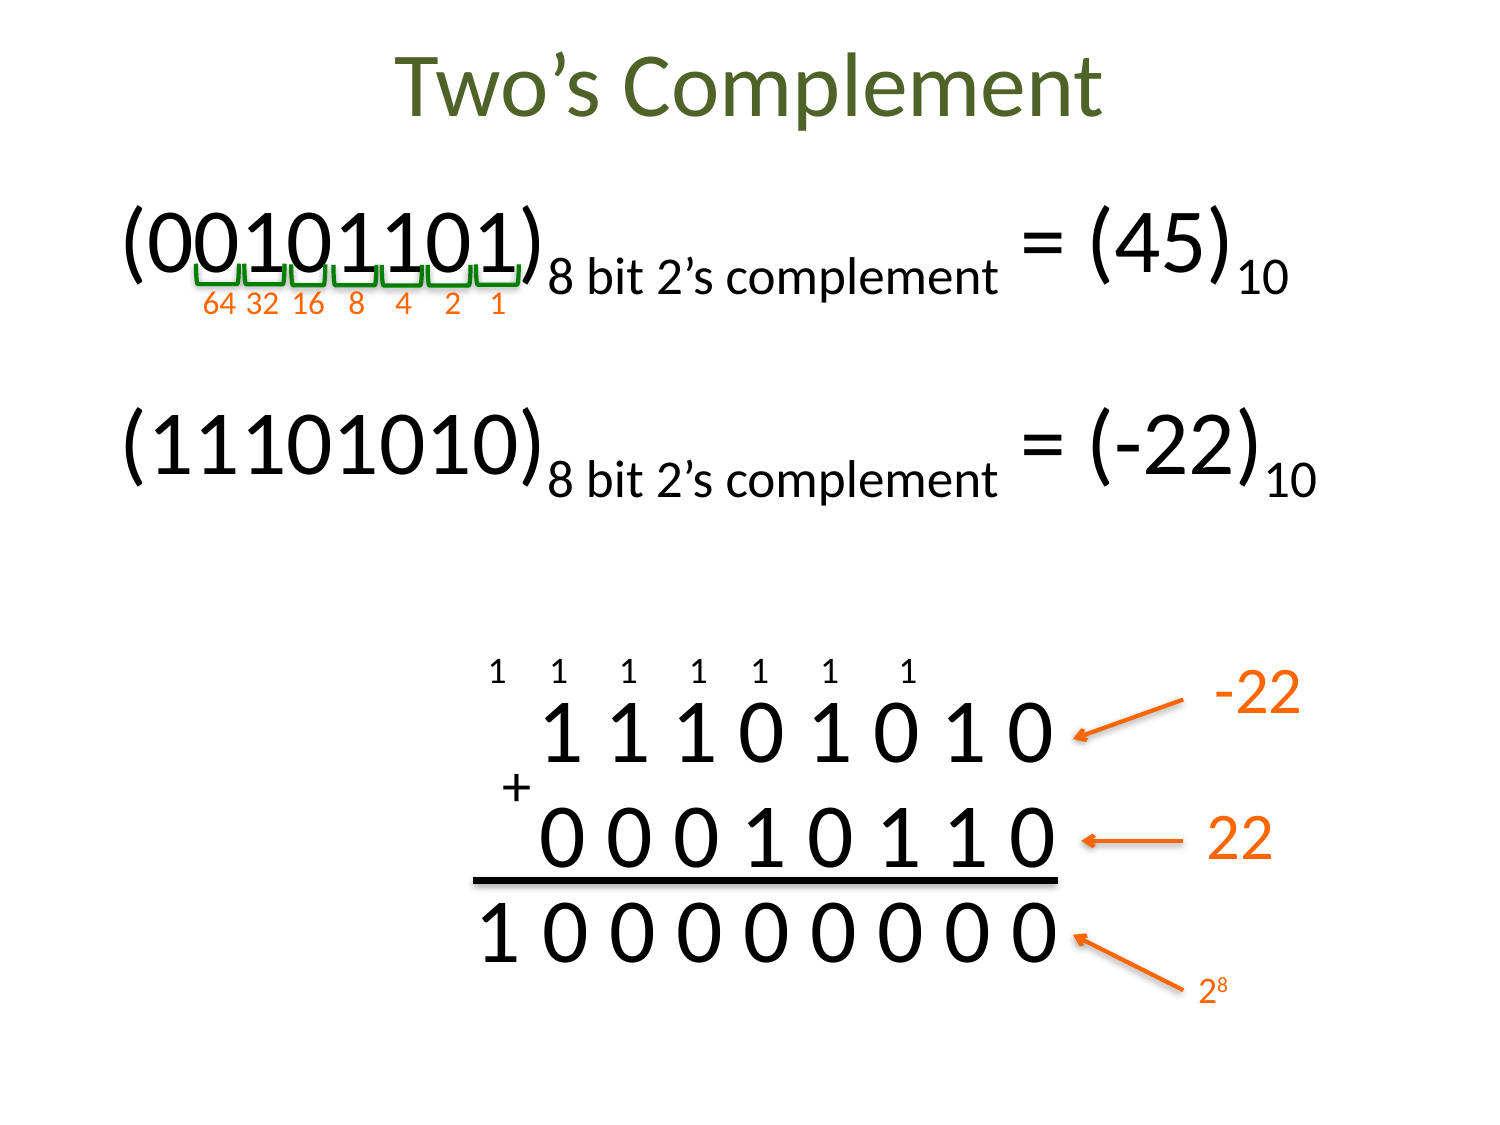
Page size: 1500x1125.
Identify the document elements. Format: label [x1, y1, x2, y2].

text_box [29, 374, 1500, 598]
text_box [170, 263, 547, 329]
title [75, 0, 1425, 174]
text_box [460, 638, 1350, 1019]
text_box [1199, 639, 1327, 734]
list [29, 172, 1500, 374]
